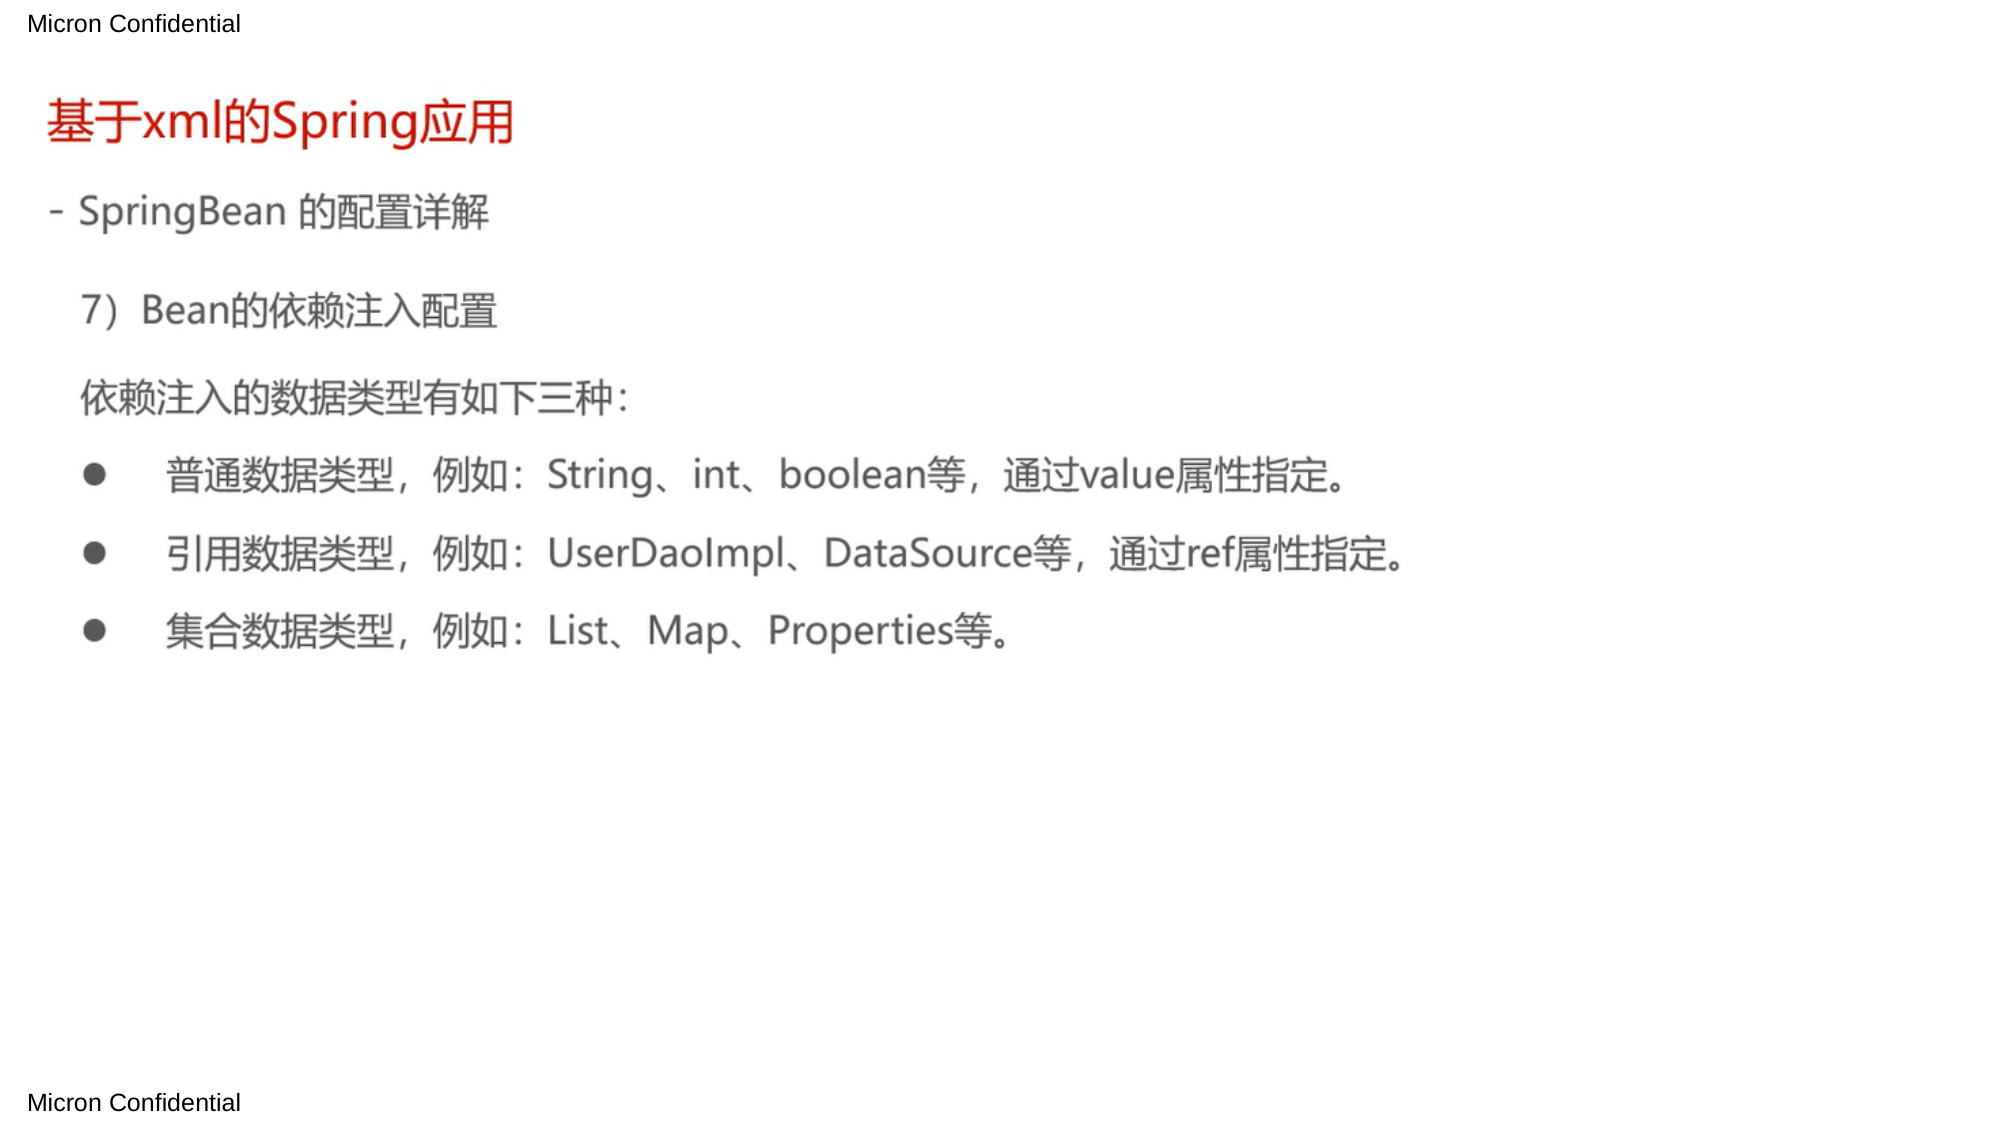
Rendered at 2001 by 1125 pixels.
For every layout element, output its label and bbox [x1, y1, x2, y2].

picture [0, 64, 2000, 1061]
